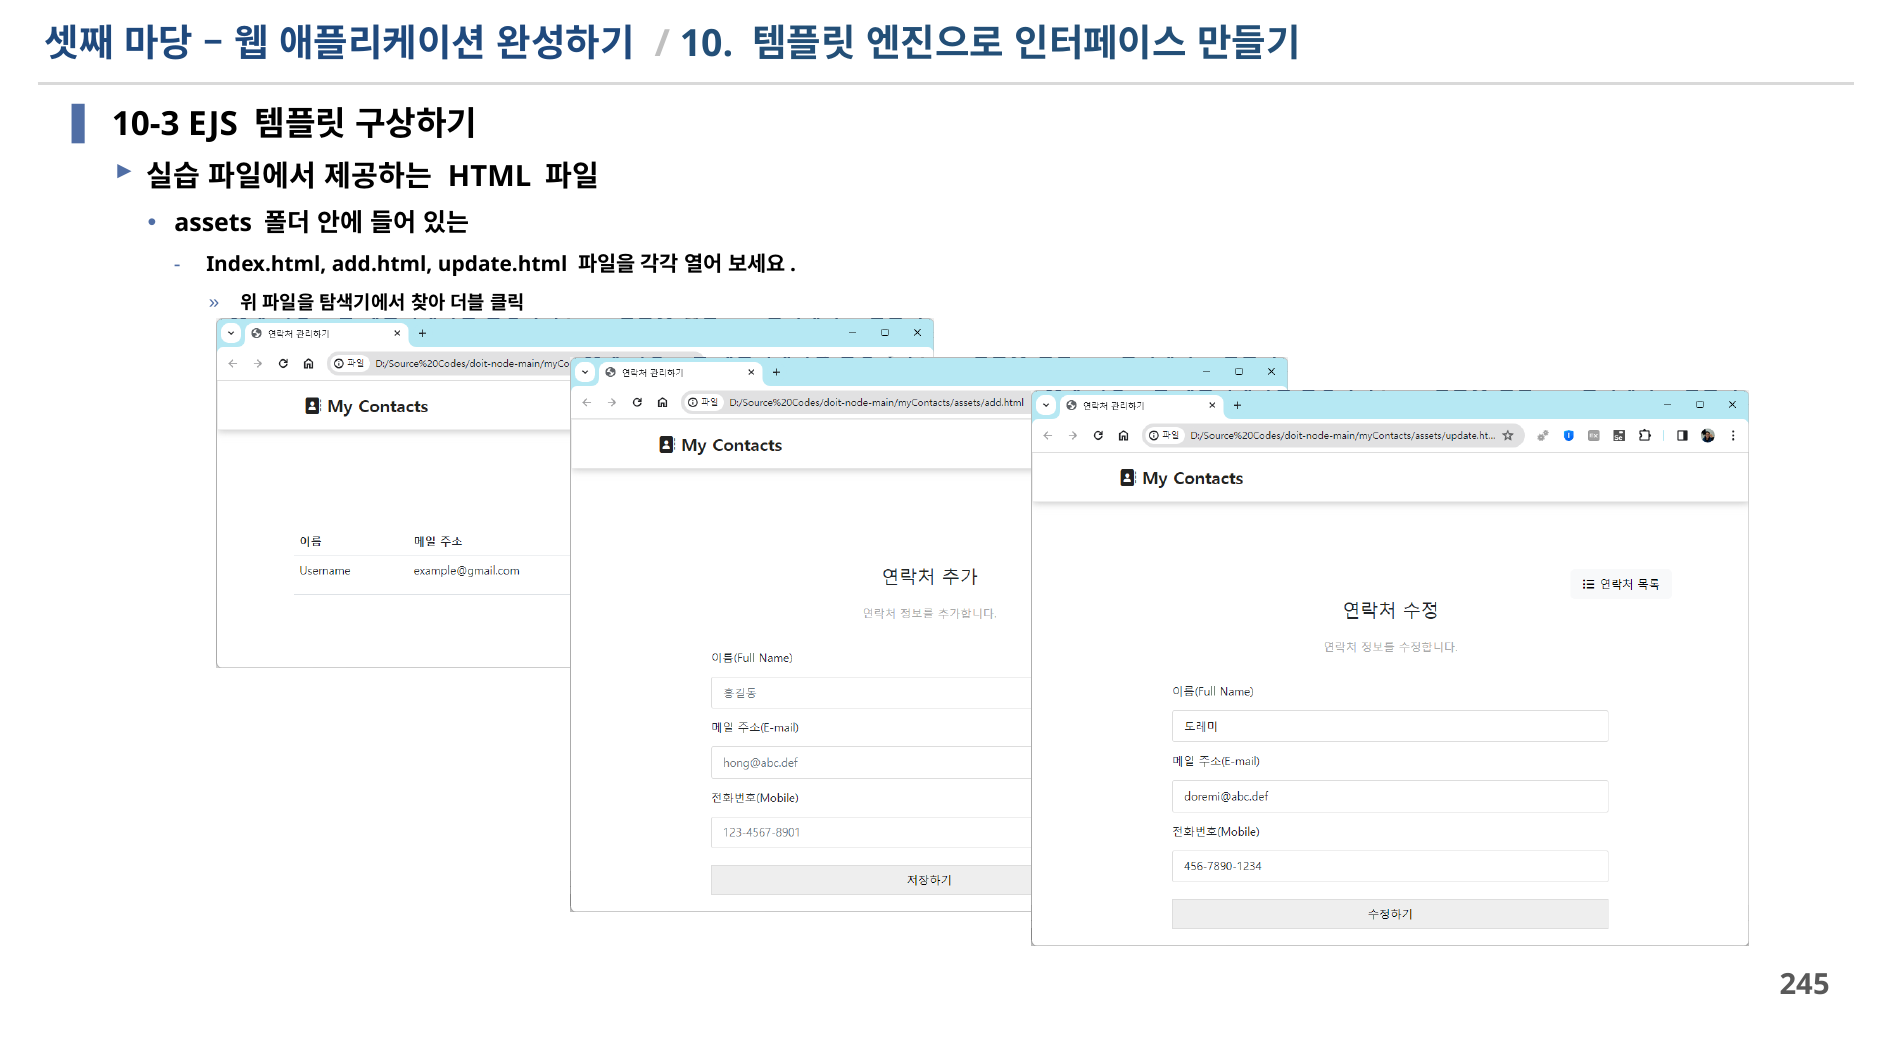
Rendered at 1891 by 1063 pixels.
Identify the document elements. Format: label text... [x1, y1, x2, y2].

list 10-3 EJS 템플릿 구상하기 실습 파일에서 제공하는 HTML 파일 assets 폴더 안에 들어 있는 Index.html, add.html, update.html 파일을 각각 열어 보세요. 위 파일을 탐색기에서 찾아 더블 클릭 [43, 94, 1855, 506]
slide_number 245 [1703, 956, 1845, 1014]
title 셋째 마당 – 웹 애플리케이션 완성하기 / 10. 템플릿 엔진으로 인터페이스 만들기 [29, 11, 1855, 73]
picture [215, 318, 1749, 946]
